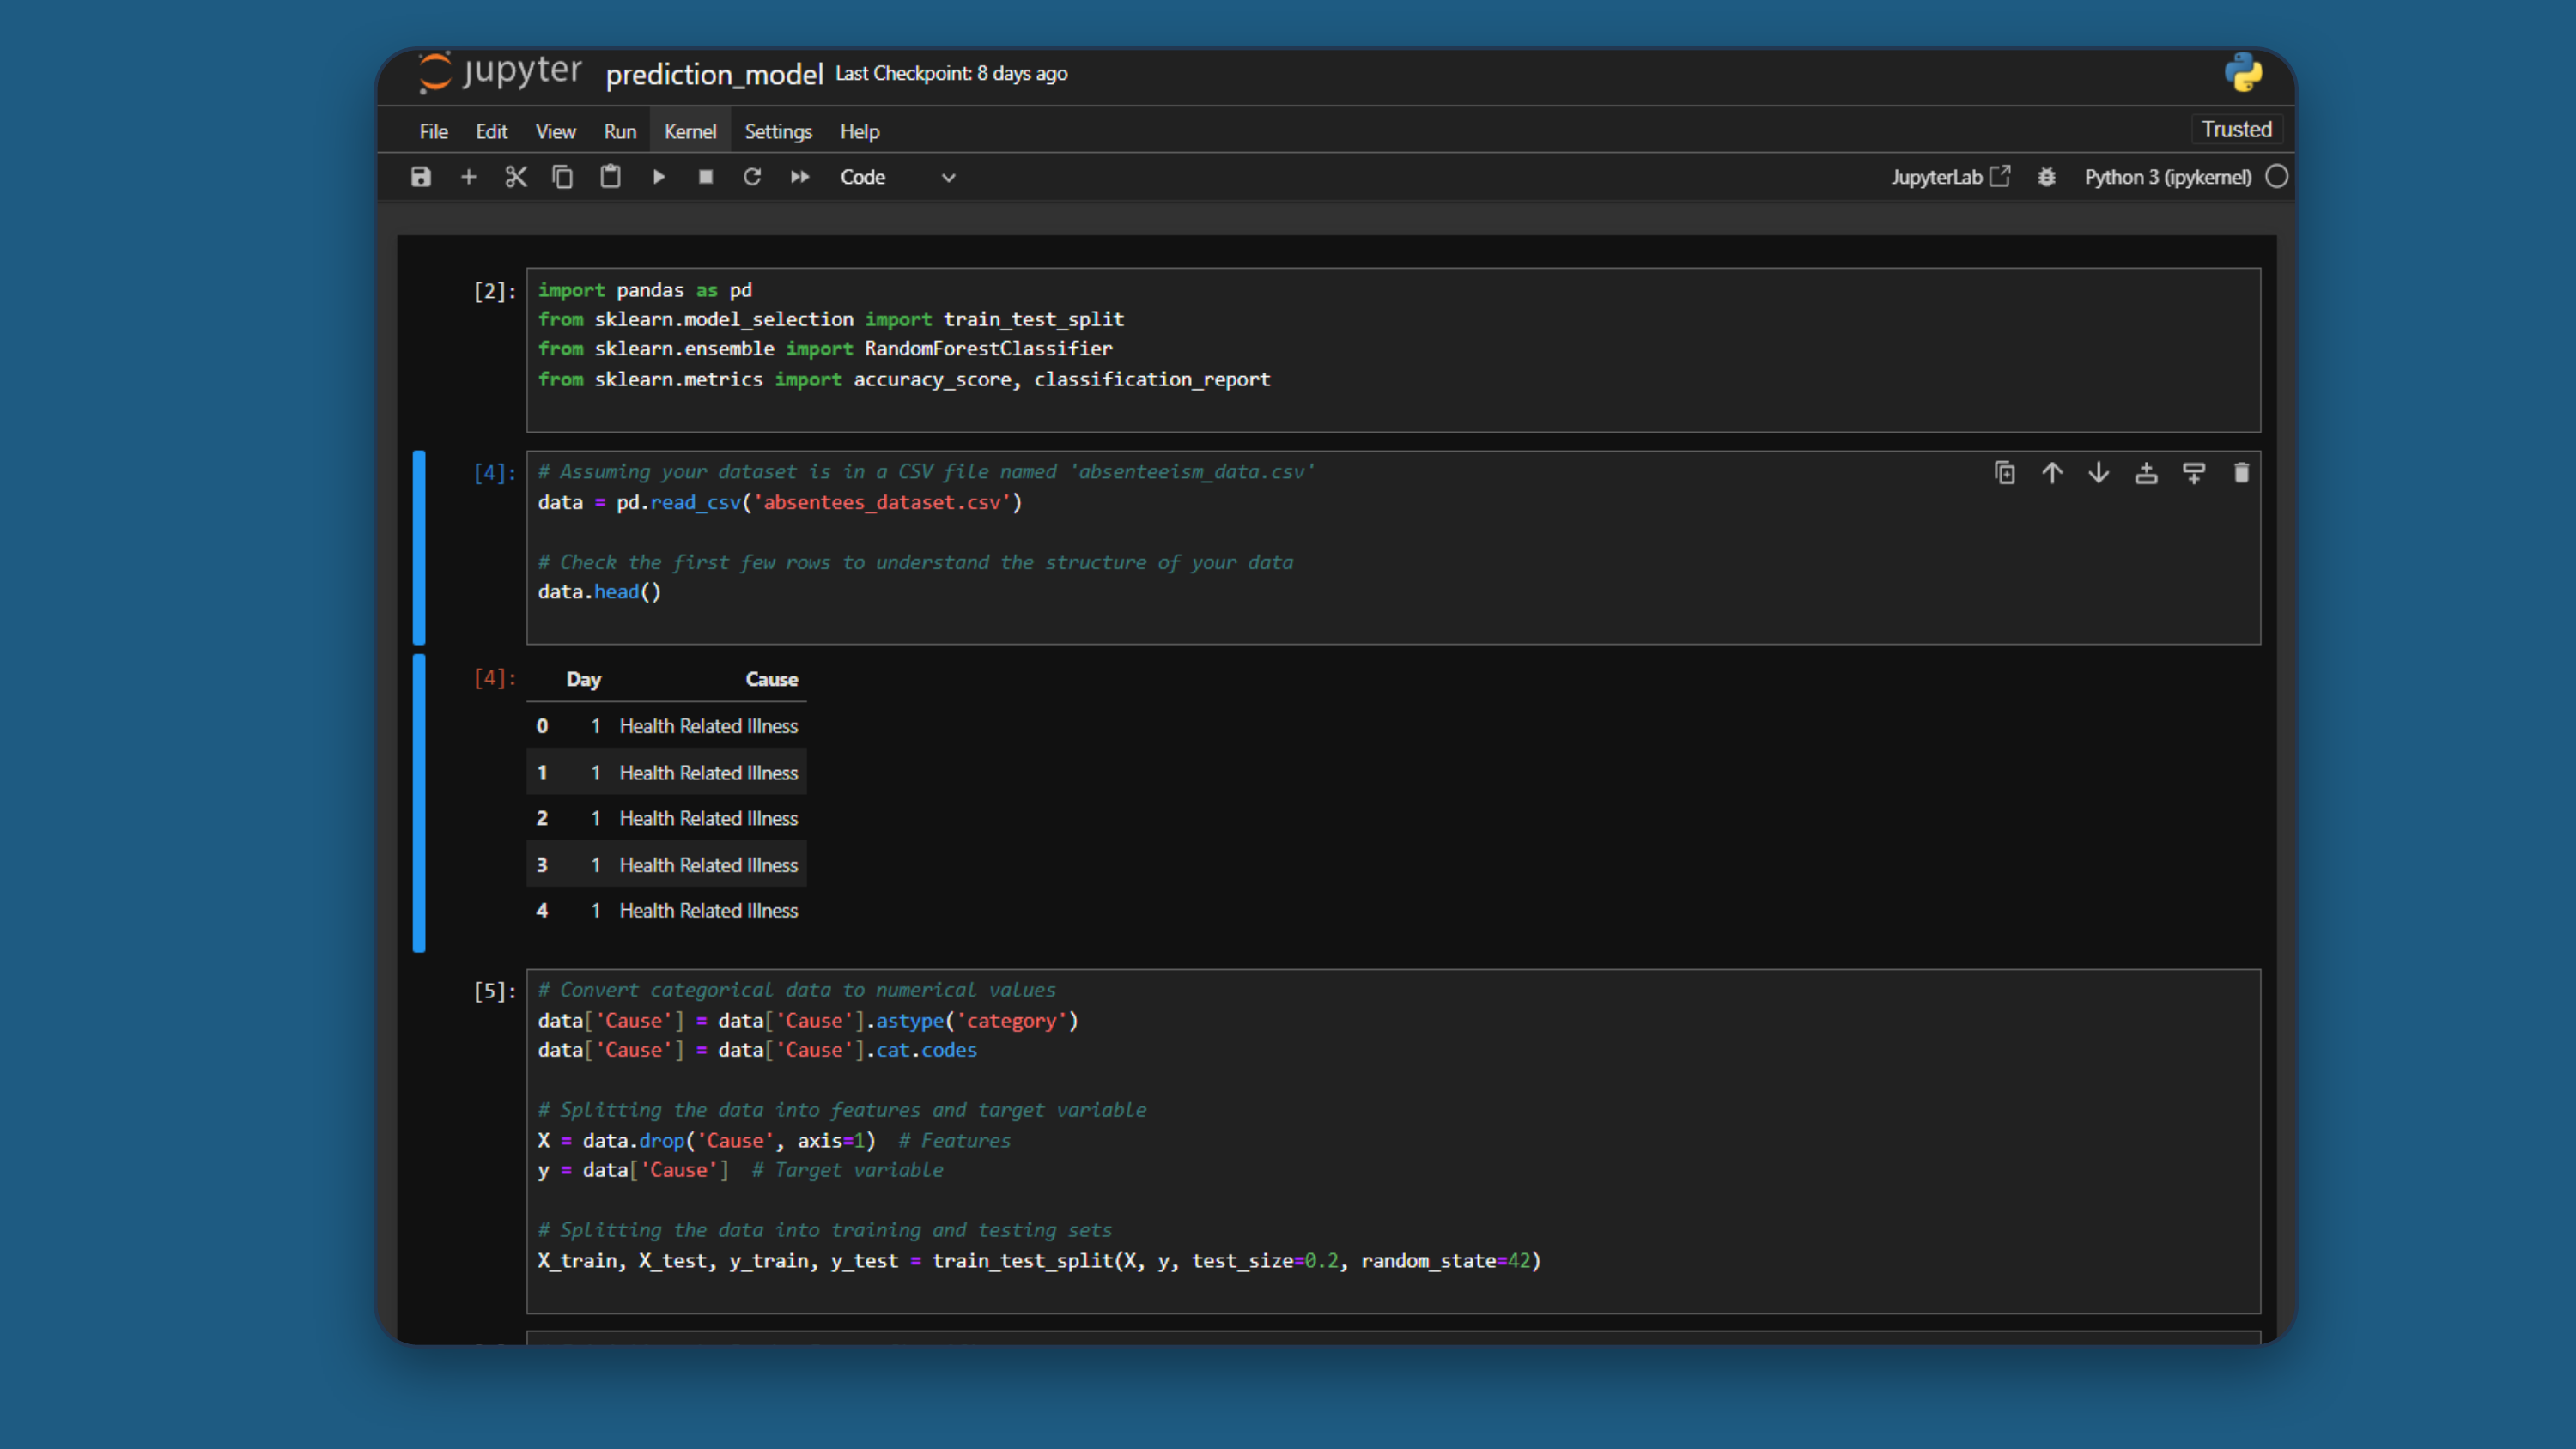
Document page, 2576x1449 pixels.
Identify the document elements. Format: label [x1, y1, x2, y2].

text_box [374, 46, 2299, 1349]
